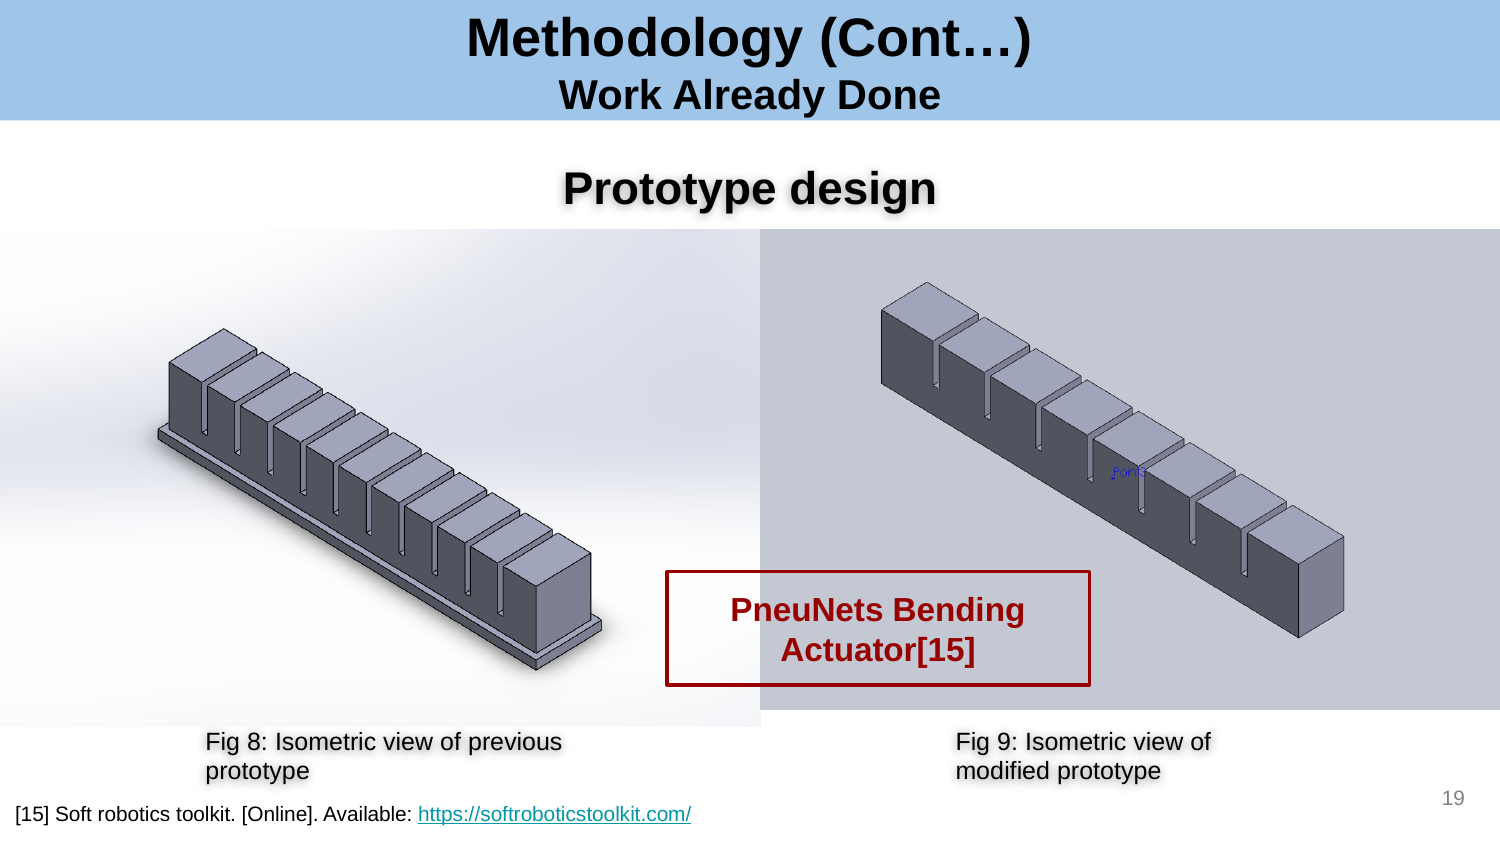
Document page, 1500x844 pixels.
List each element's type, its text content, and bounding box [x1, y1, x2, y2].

picture [0, 229, 1500, 727]
text_box Fig 9: Isometric view of modified prototype [940, 720, 1321, 800]
text_box Fig 8: Isometric view of previous prototype [190, 735, 613, 788]
slide_number ‹#› [1389, 764, 1480, 830]
title Methodology (Cont…) Work Already Done [0, 0, 1500, 121]
text_box [15] Soft robotics toolkit. [Online]. Available: https://softroboticstoolkit.com/ [0, 788, 747, 839]
text_box Prototype design [521, 143, 979, 228]
